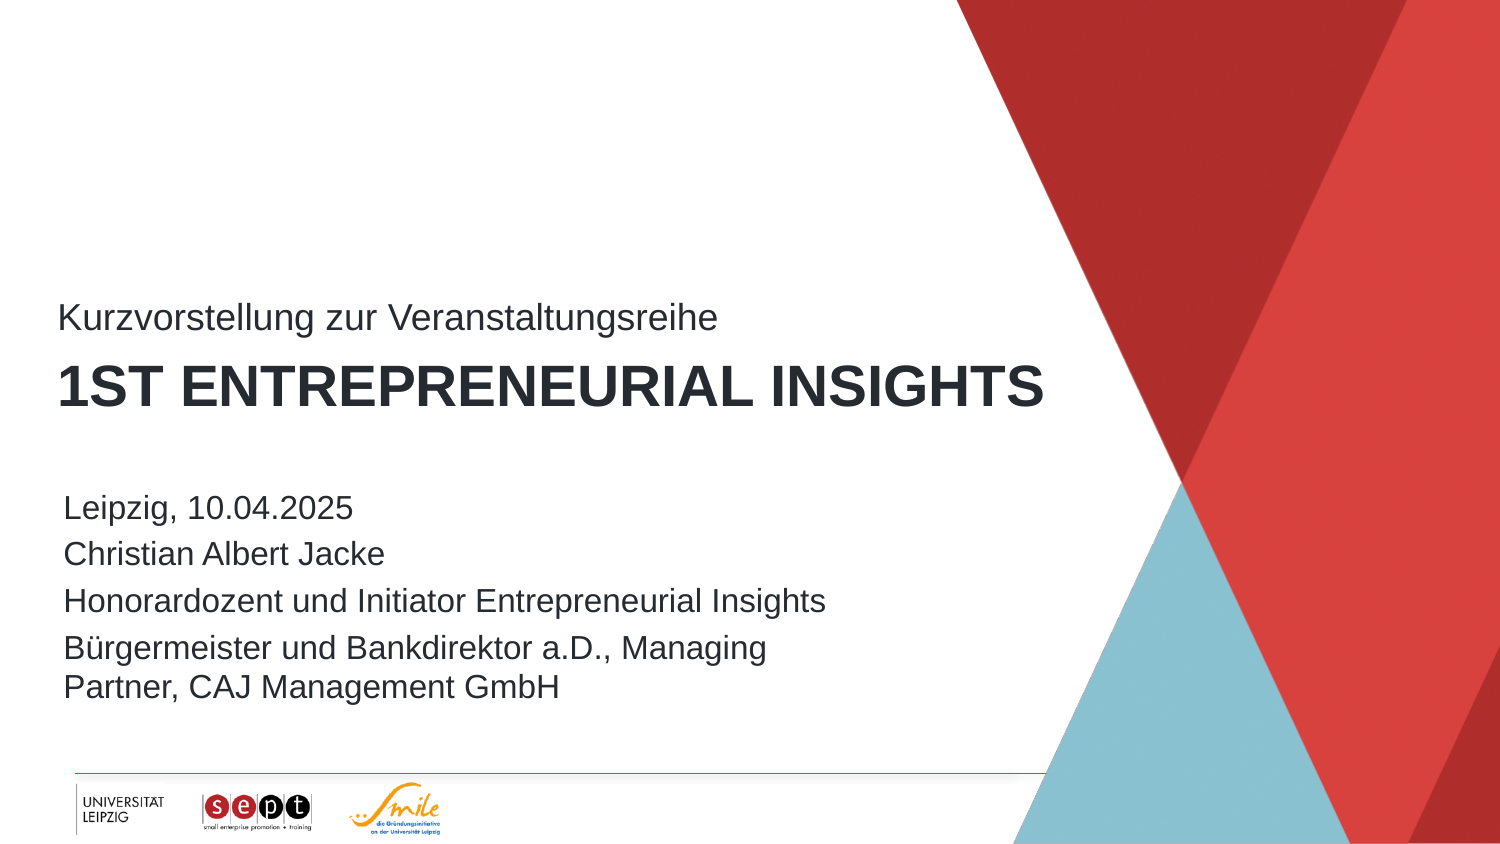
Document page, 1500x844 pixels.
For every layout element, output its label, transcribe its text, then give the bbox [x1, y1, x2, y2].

picture [956, 0, 1500, 844]
picture [202, 794, 312, 831]
title 1st Entrepreneurial insights [42, 341, 1093, 585]
picture [349, 782, 440, 835]
text_box Leipzig, 10.04.2025 Christian Albert Jacke Honorardozent und Initiator Entrepreneurial Insights Bürgermeister und Bankdirektor a.D., Managing Partner, CAJ Management GmbH [48, 478, 881, 735]
picture [75, 782, 165, 836]
subtitle Kurzvorstellung zur Veranstaltungsreihe [42, 285, 1093, 341]
